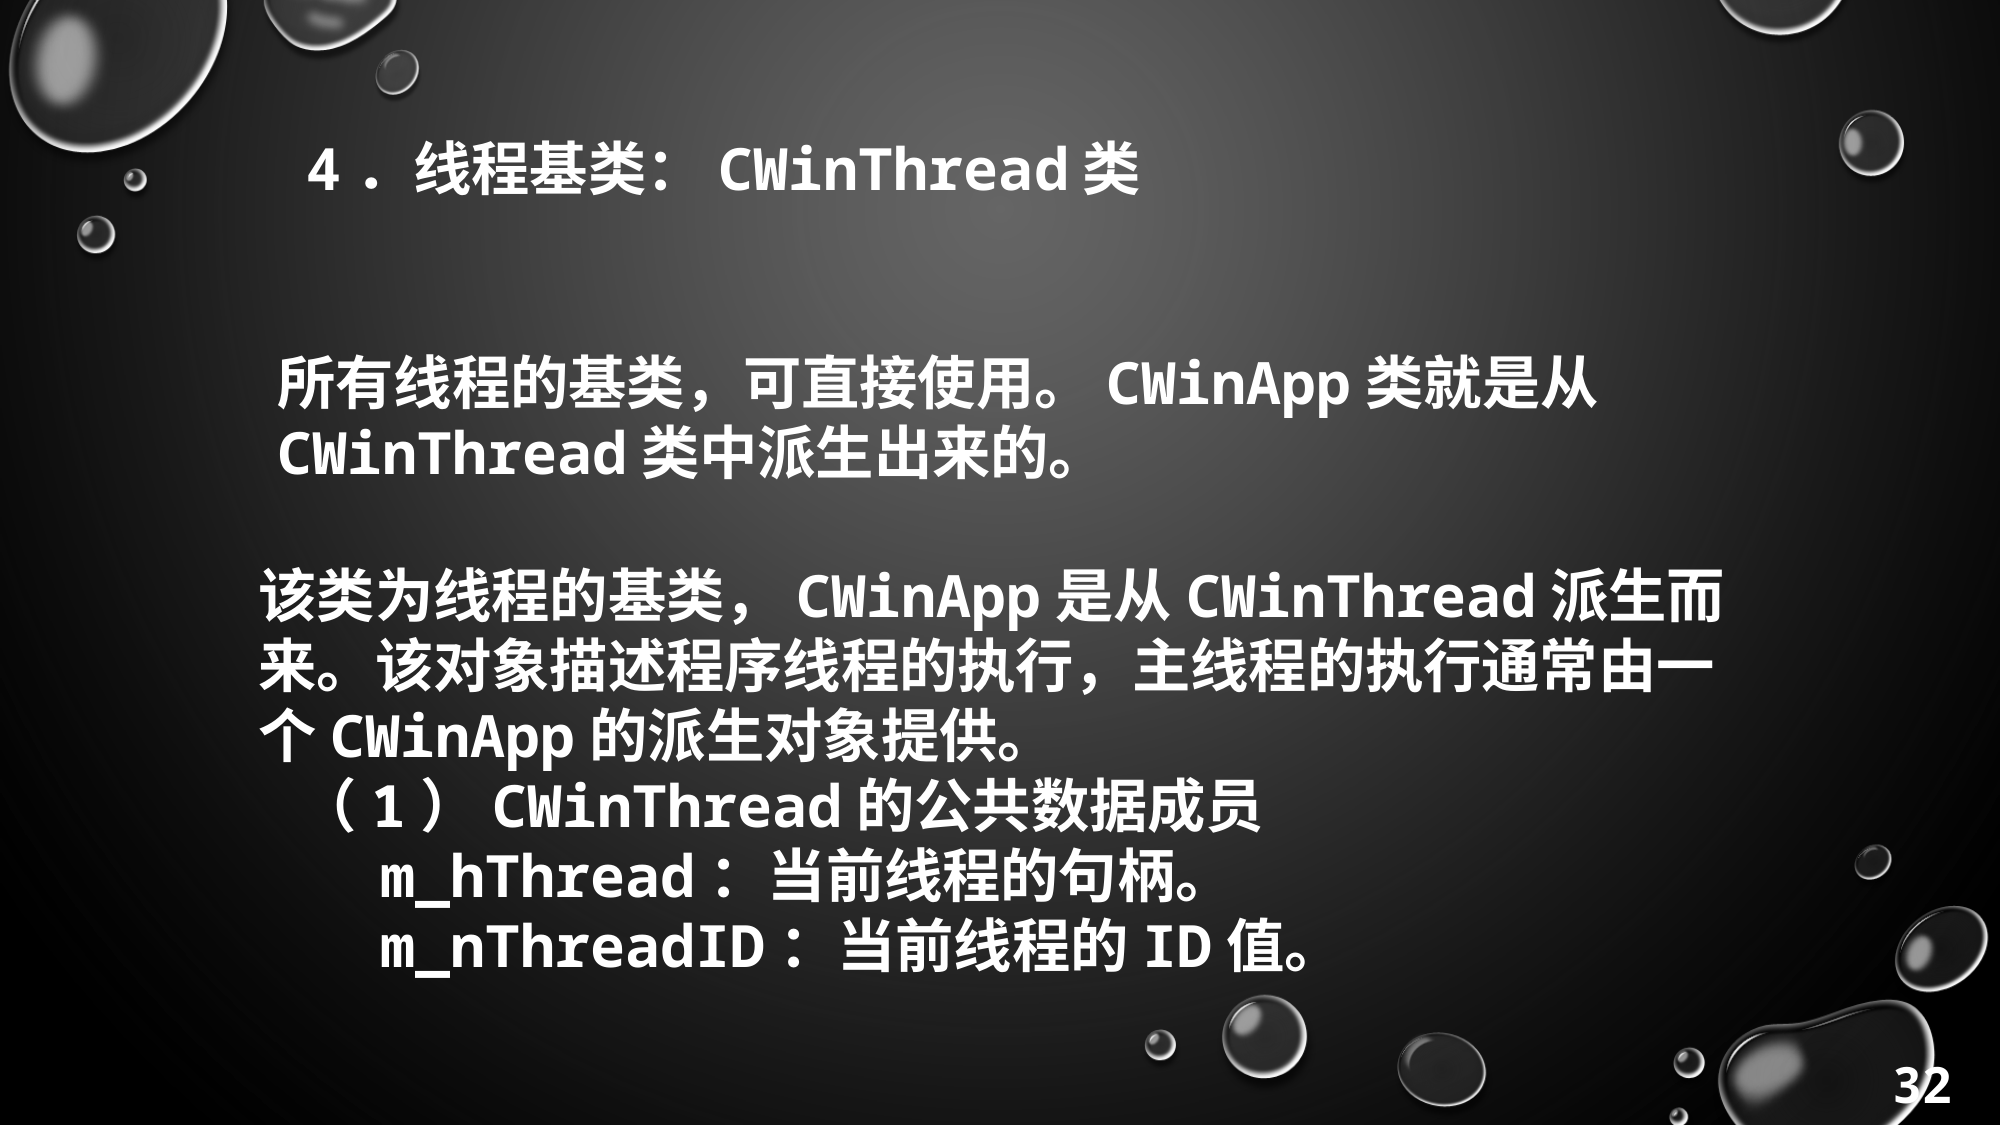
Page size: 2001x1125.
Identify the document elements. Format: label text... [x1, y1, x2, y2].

text_box 该类为线程的基类，CWinApp是从CWinThread派生而来。该对象描述程序线程的执行，主线程的执行通常由一个CWinApp的派生对象提供。 （1）CWinThread的公共数据成员 m_hThread：当前线程的句柄。 m_nThreadID：当前线程的ID值。 [243, 551, 1757, 987]
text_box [262, 124, 1901, 495]
picture [0, 0, 2000, 1125]
slide_number 32 [1850, 1050, 1995, 1125]
